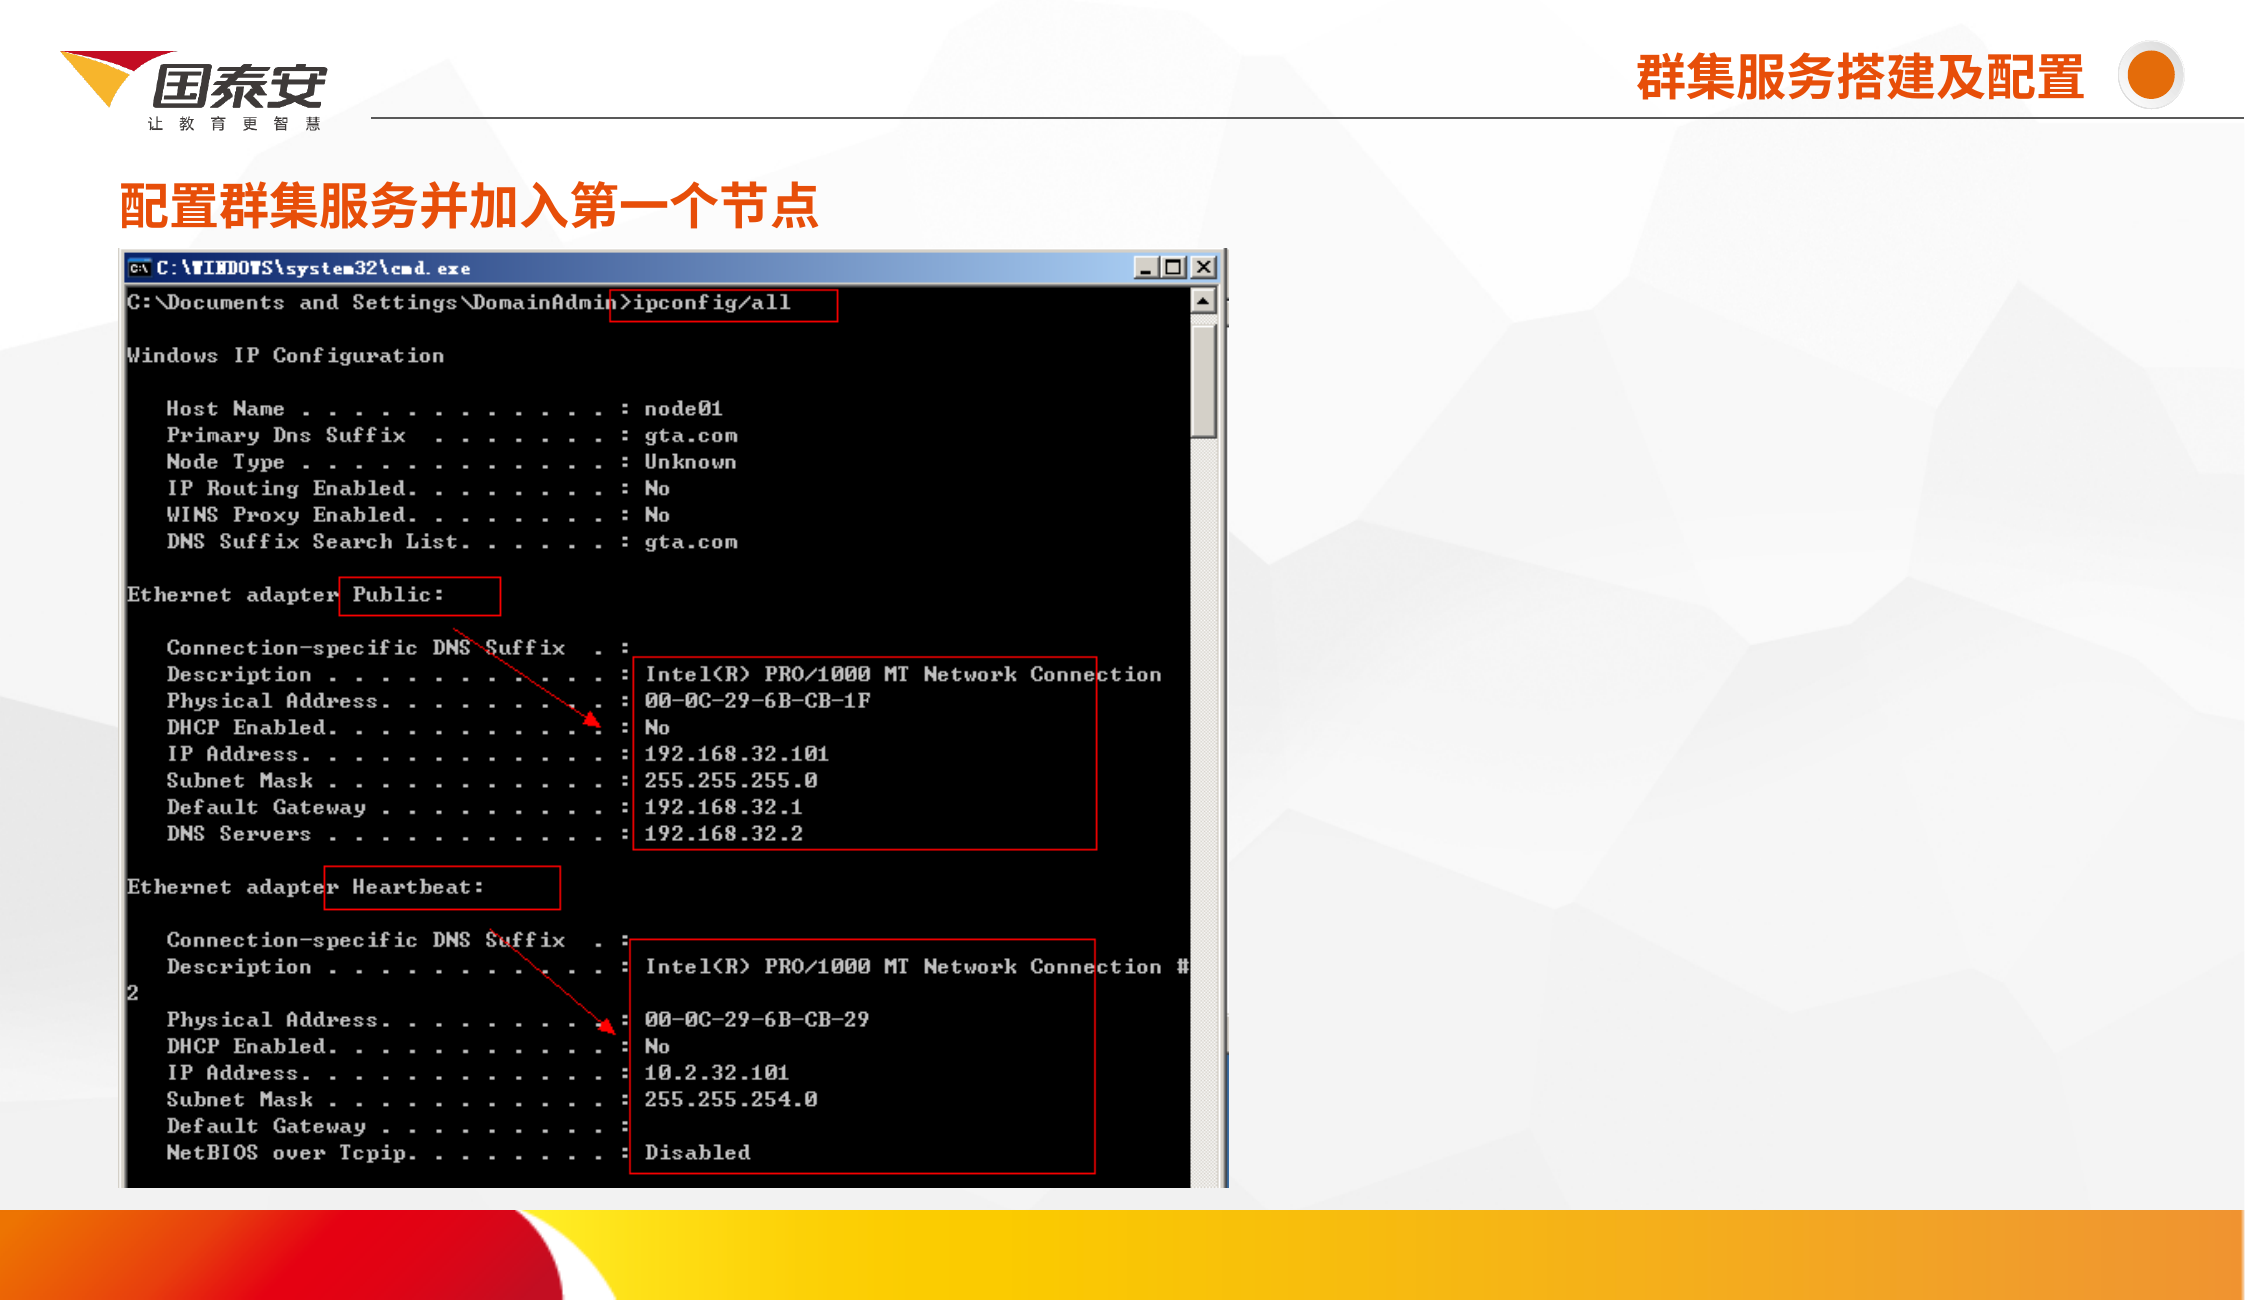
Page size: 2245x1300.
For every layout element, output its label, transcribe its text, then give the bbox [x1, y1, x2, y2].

list 群集服务搭建及配置 [1334, 37, 2101, 121]
picture [0, 0, 2245, 1300]
list 配置群集服务并加入第一个节点 [105, 166, 2103, 233]
